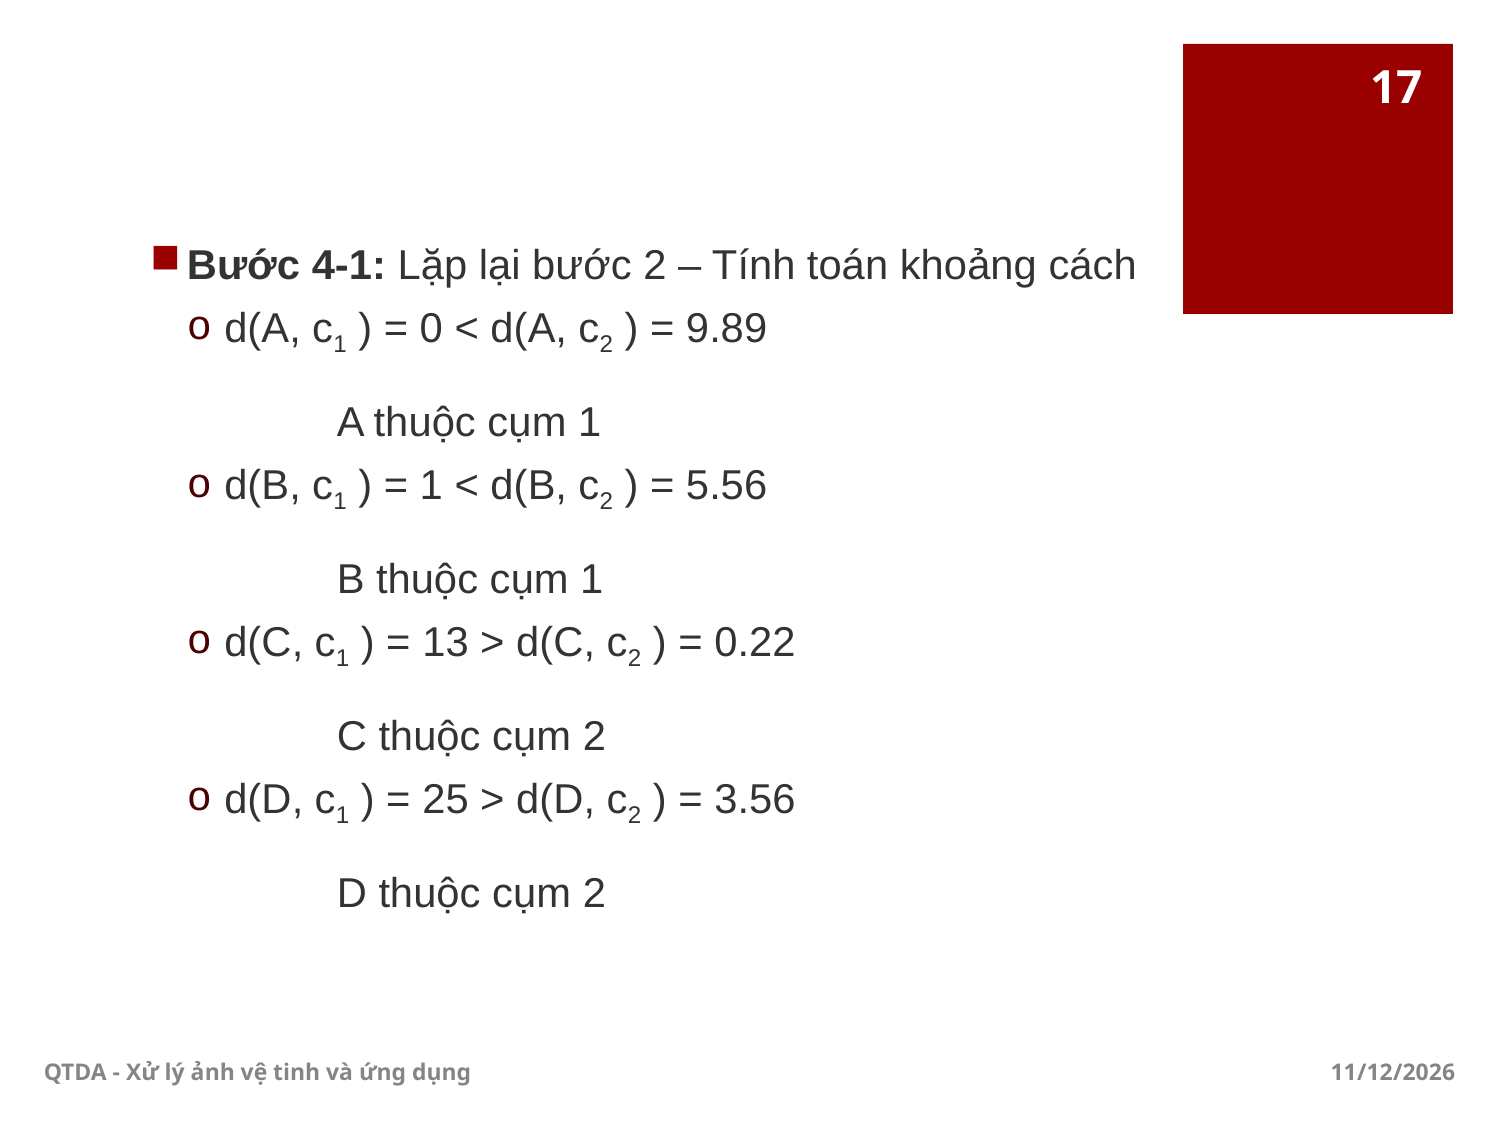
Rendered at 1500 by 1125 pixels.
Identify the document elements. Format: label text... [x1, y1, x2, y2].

footer QTDA - Xử lý ảnh vệ tinh và ứng dụng [28, 1042, 1015, 1103]
list Bước 4-1: Lặp lại bước 2 – Tính toán khoảng cách d(A, c1 ) = 0 < d(A, c2 ) = 9.89 A thuộc cụm 1 d(B, c1 ) = 1 < d(B, c2 ) = 5.56 B thuộc cụm 1 d(C, c1 ) = 13 > d(C, c2 ) = 0.22 C thuộc cụm 2 d(D, c1 ) = 25 > d(D, c2 ) = 3.56 D thuộc cụm 2 [134, 230, 1184, 1005]
slide_number 17 [1354, 59, 1438, 120]
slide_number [1183, 1042, 1471, 1103]
